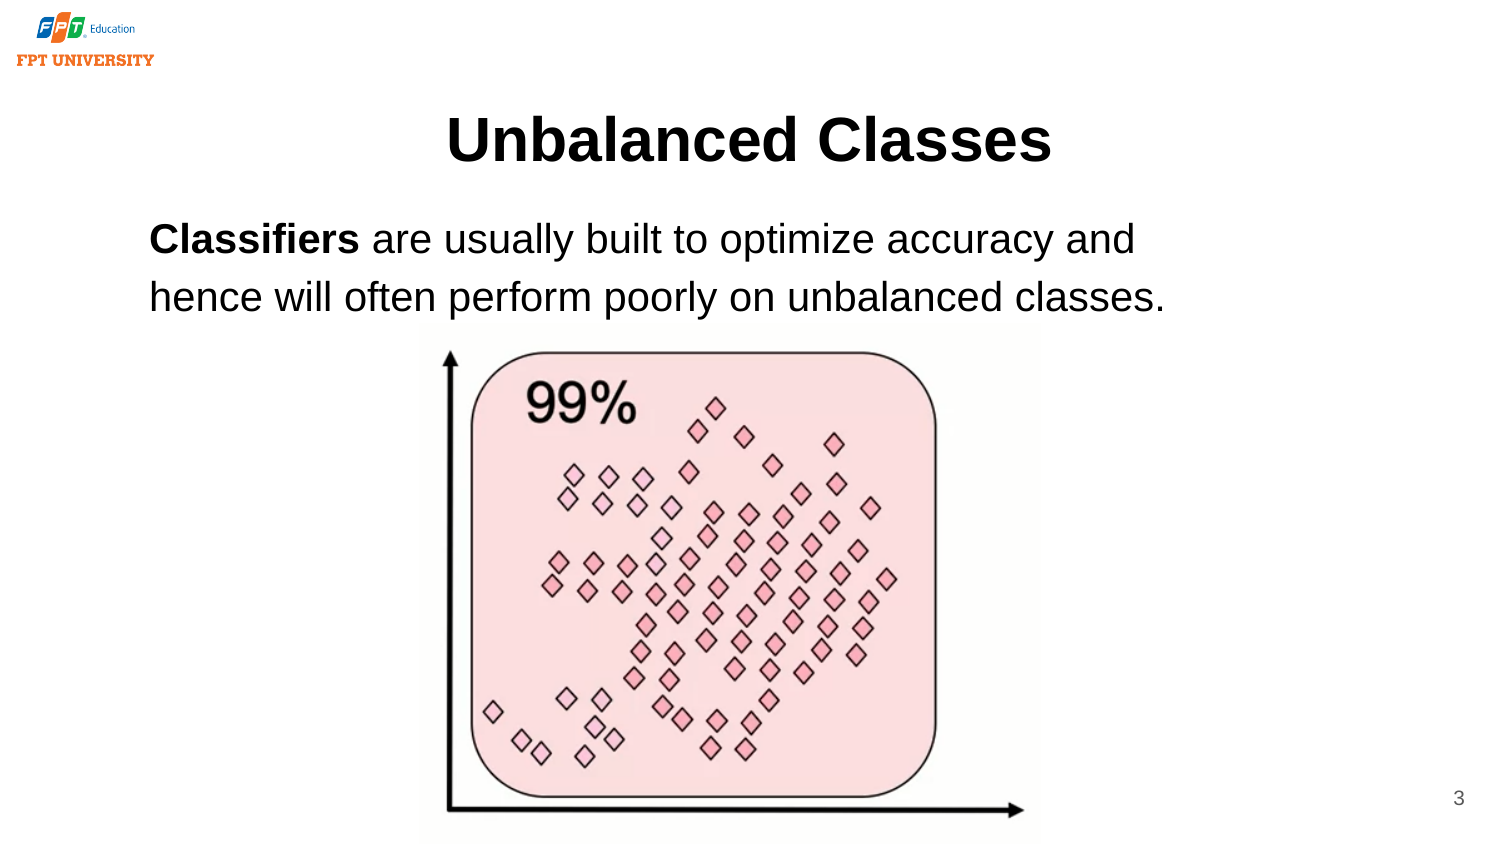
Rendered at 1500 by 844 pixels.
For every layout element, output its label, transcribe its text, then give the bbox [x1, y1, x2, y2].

list Classifiers are usually built to optimize accuracy and hence will often perform poorly on unbalanced classes. [134, 189, 1233, 345]
slide_number 3 [1389, 764, 1480, 830]
picture [11, 1, 160, 77]
title Unbalanced Classes [51, 72, 1449, 167]
picture [419, 323, 1042, 844]
